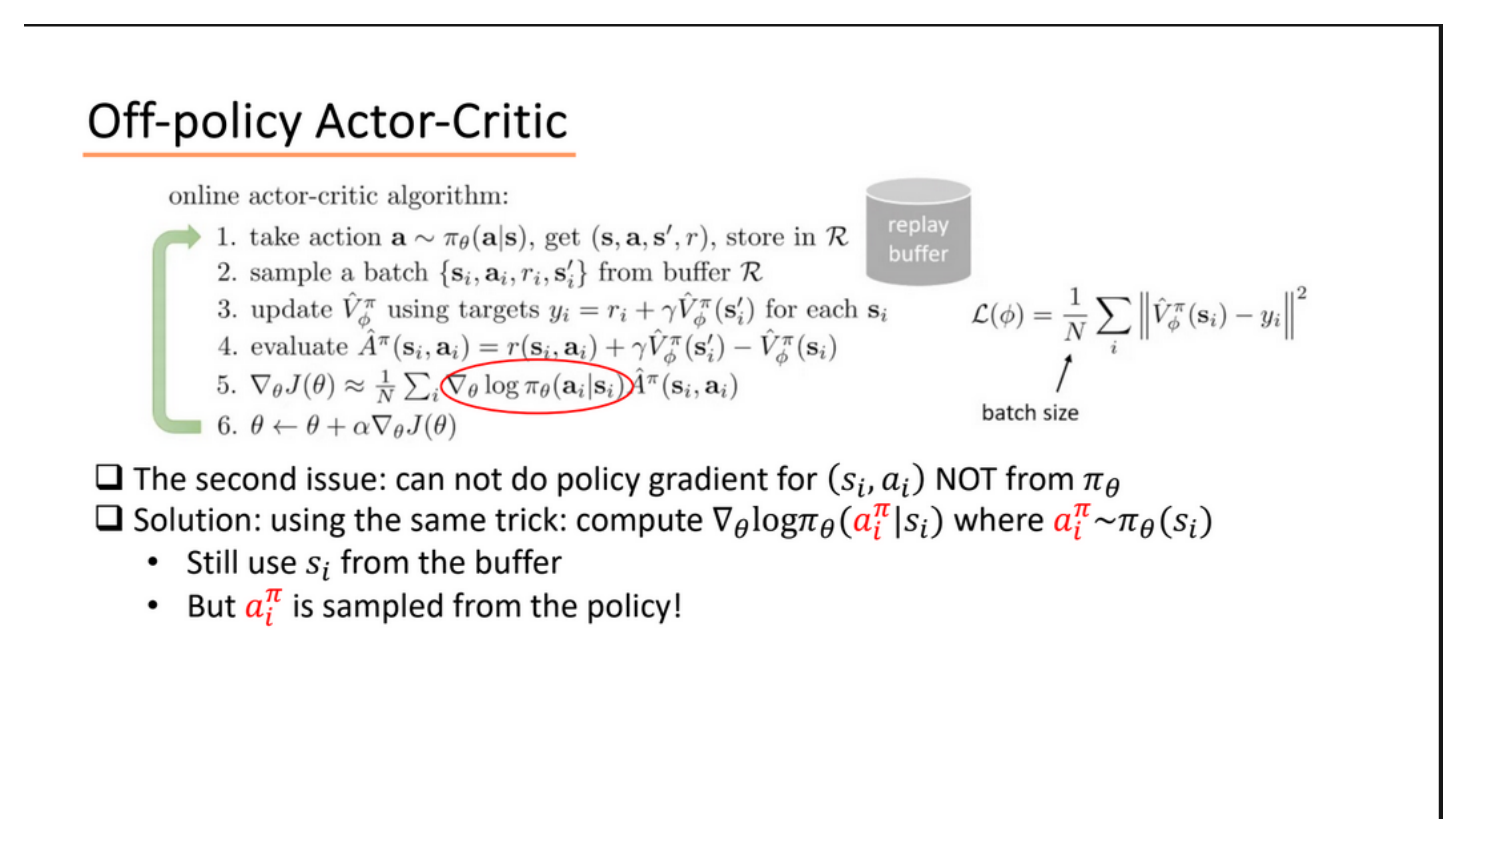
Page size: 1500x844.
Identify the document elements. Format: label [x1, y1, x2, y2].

picture [24, 24, 1443, 819]
